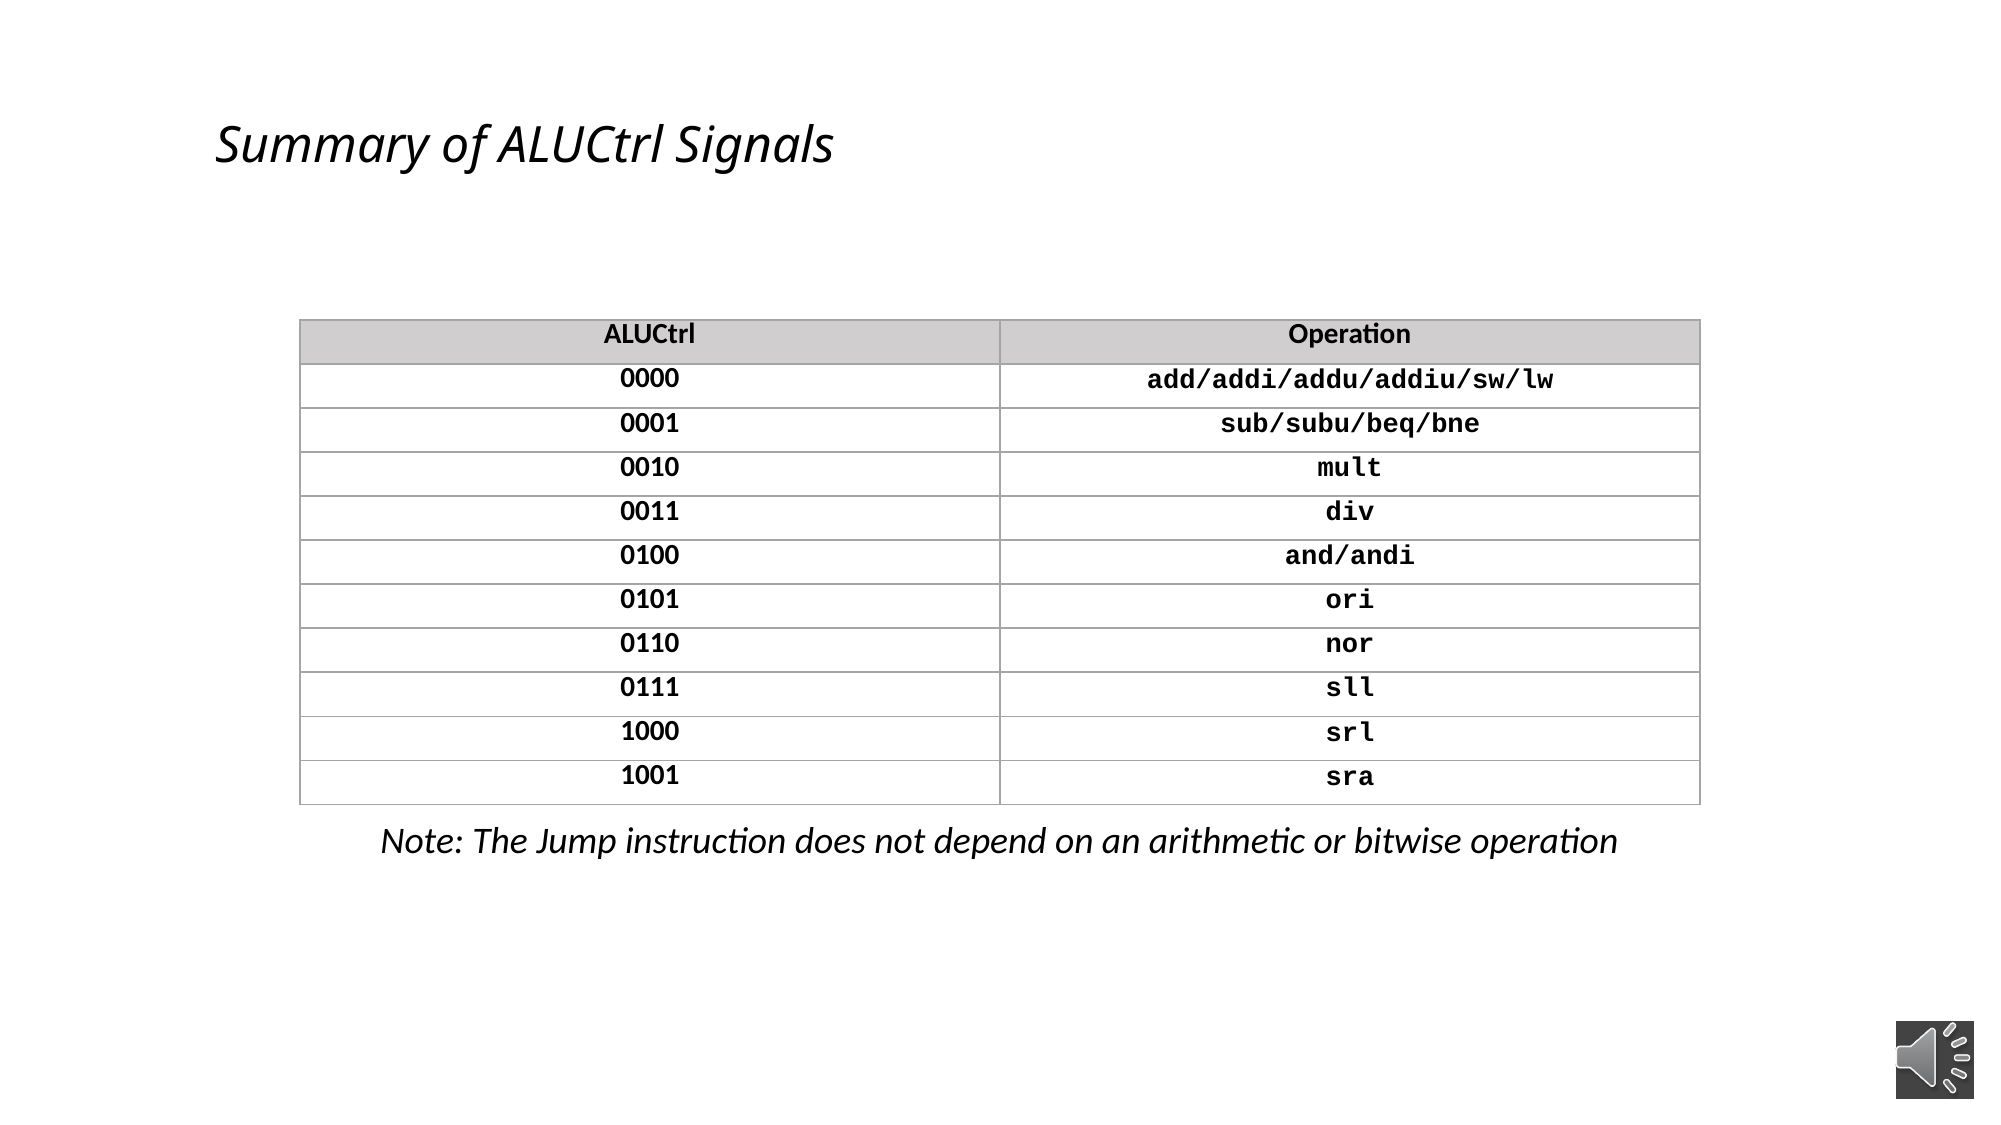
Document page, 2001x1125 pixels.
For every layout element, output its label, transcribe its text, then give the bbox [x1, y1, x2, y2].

table_header ALUCtrl [301, 321, 999, 363]
table_header Operation [1001, 321, 1699, 363]
table_cell nor [1001, 629, 1699, 671]
table_cell 0011 [301, 497, 999, 539]
table_cell 1000 [301, 717, 999, 760]
table_cell mult [1001, 453, 1699, 495]
text_box Summary of ALUCtrl Signals [200, 105, 851, 180]
table_cell 0111 [301, 673, 999, 716]
table_cell 0010 [301, 453, 999, 495]
table_cell sub/subu/beq/bne [1001, 409, 1699, 451]
table_cell 1001 [301, 761, 999, 804]
table_cell 0110 [301, 629, 999, 671]
table_cell 0101 [301, 585, 999, 627]
table_cell ori [1001, 585, 1699, 627]
table_cell 0000 [301, 365, 999, 407]
table_cell srl [1001, 717, 1699, 760]
text_box Note: The Jump instruction does not depend on an arithmetic or bitwise operation [317, 805, 1683, 868]
table_cell add/addi/addu/addiu/sw/lw [1001, 365, 1699, 407]
table_cell sll [1001, 673, 1699, 716]
table_cell sra [1001, 761, 1699, 804]
table_cell 0100 [301, 541, 999, 583]
table_cell div [1001, 497, 1699, 539]
picture [1894, 1019, 1975, 1100]
table_cell and/andi [1001, 541, 1699, 583]
table_cell 0001 [301, 409, 999, 451]
